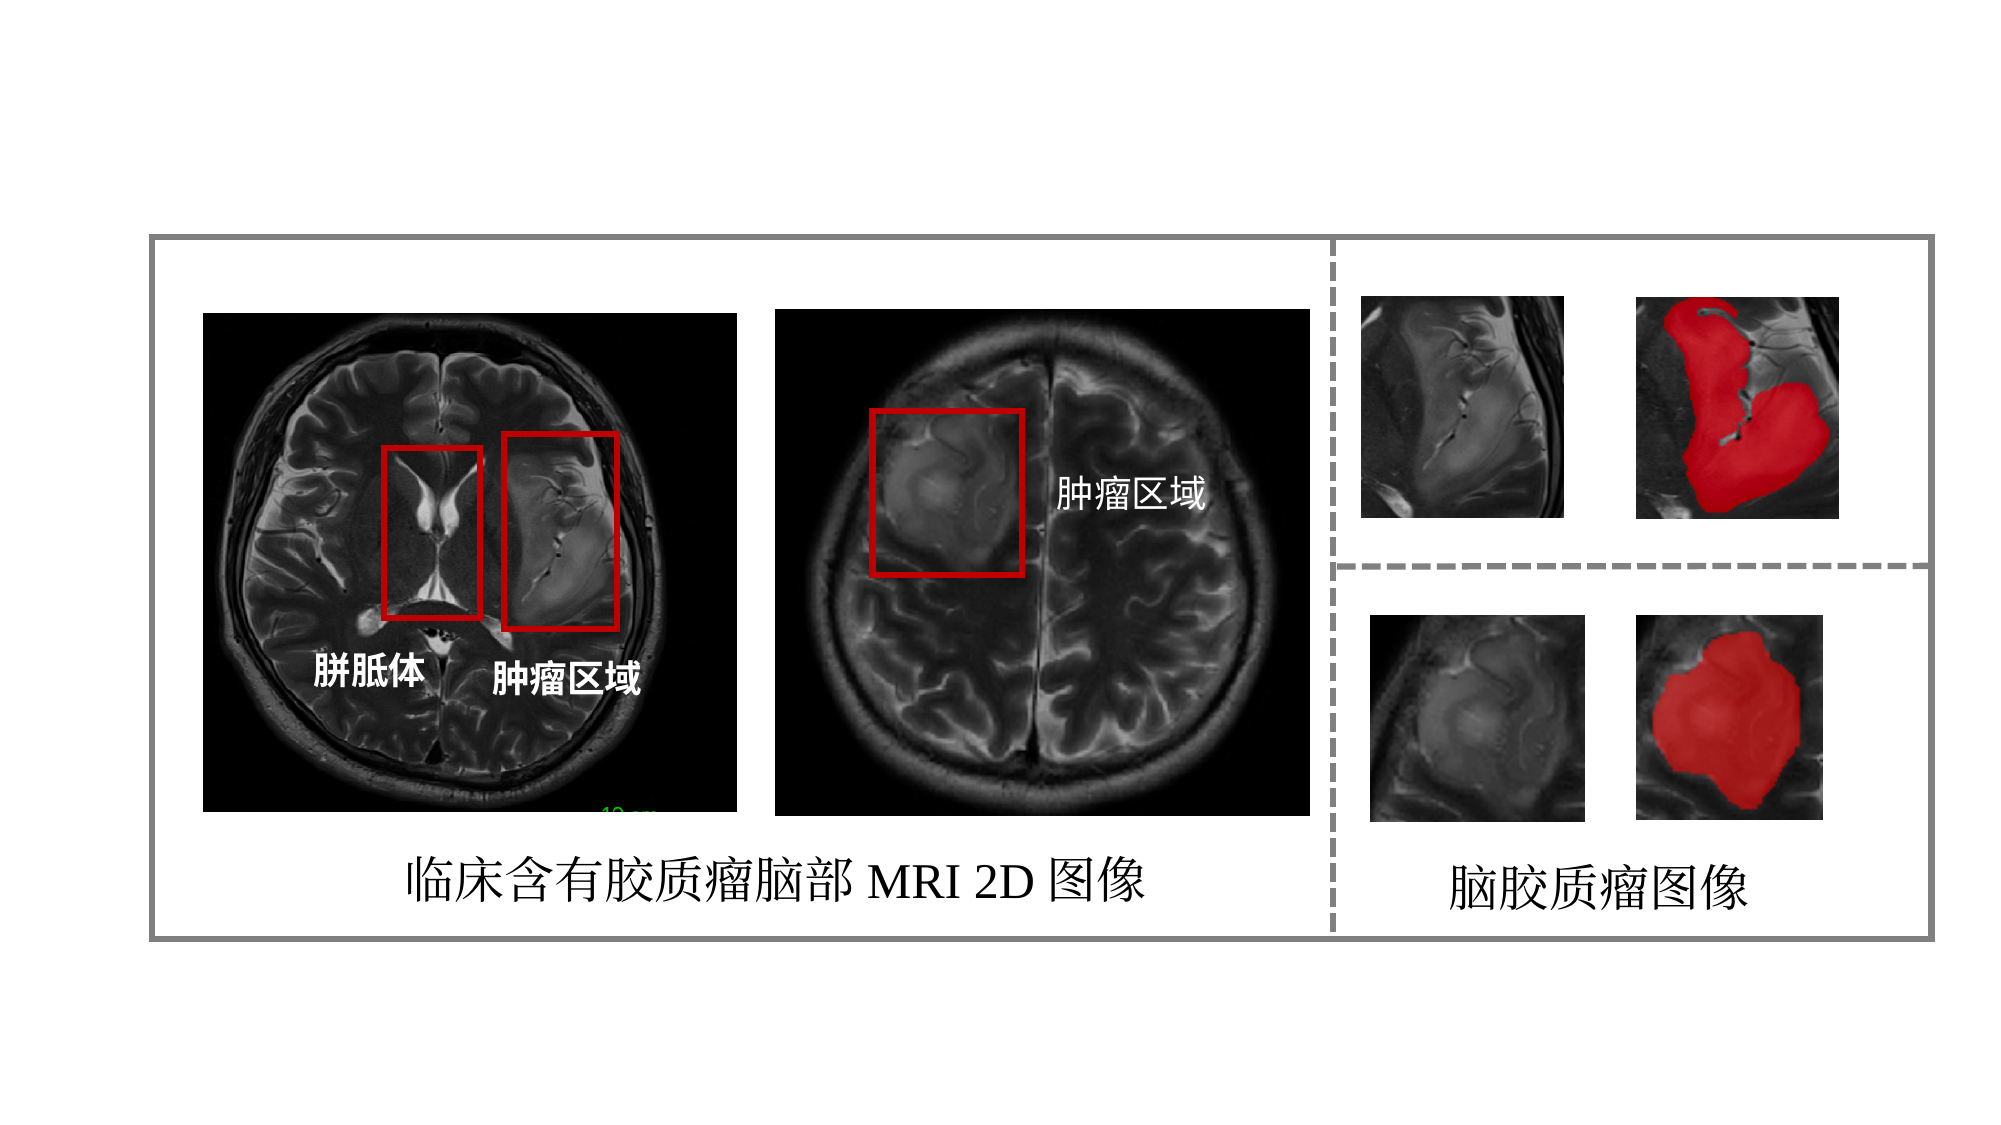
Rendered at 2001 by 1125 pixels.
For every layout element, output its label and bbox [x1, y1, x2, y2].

text_box [151, 237, 1932, 939]
